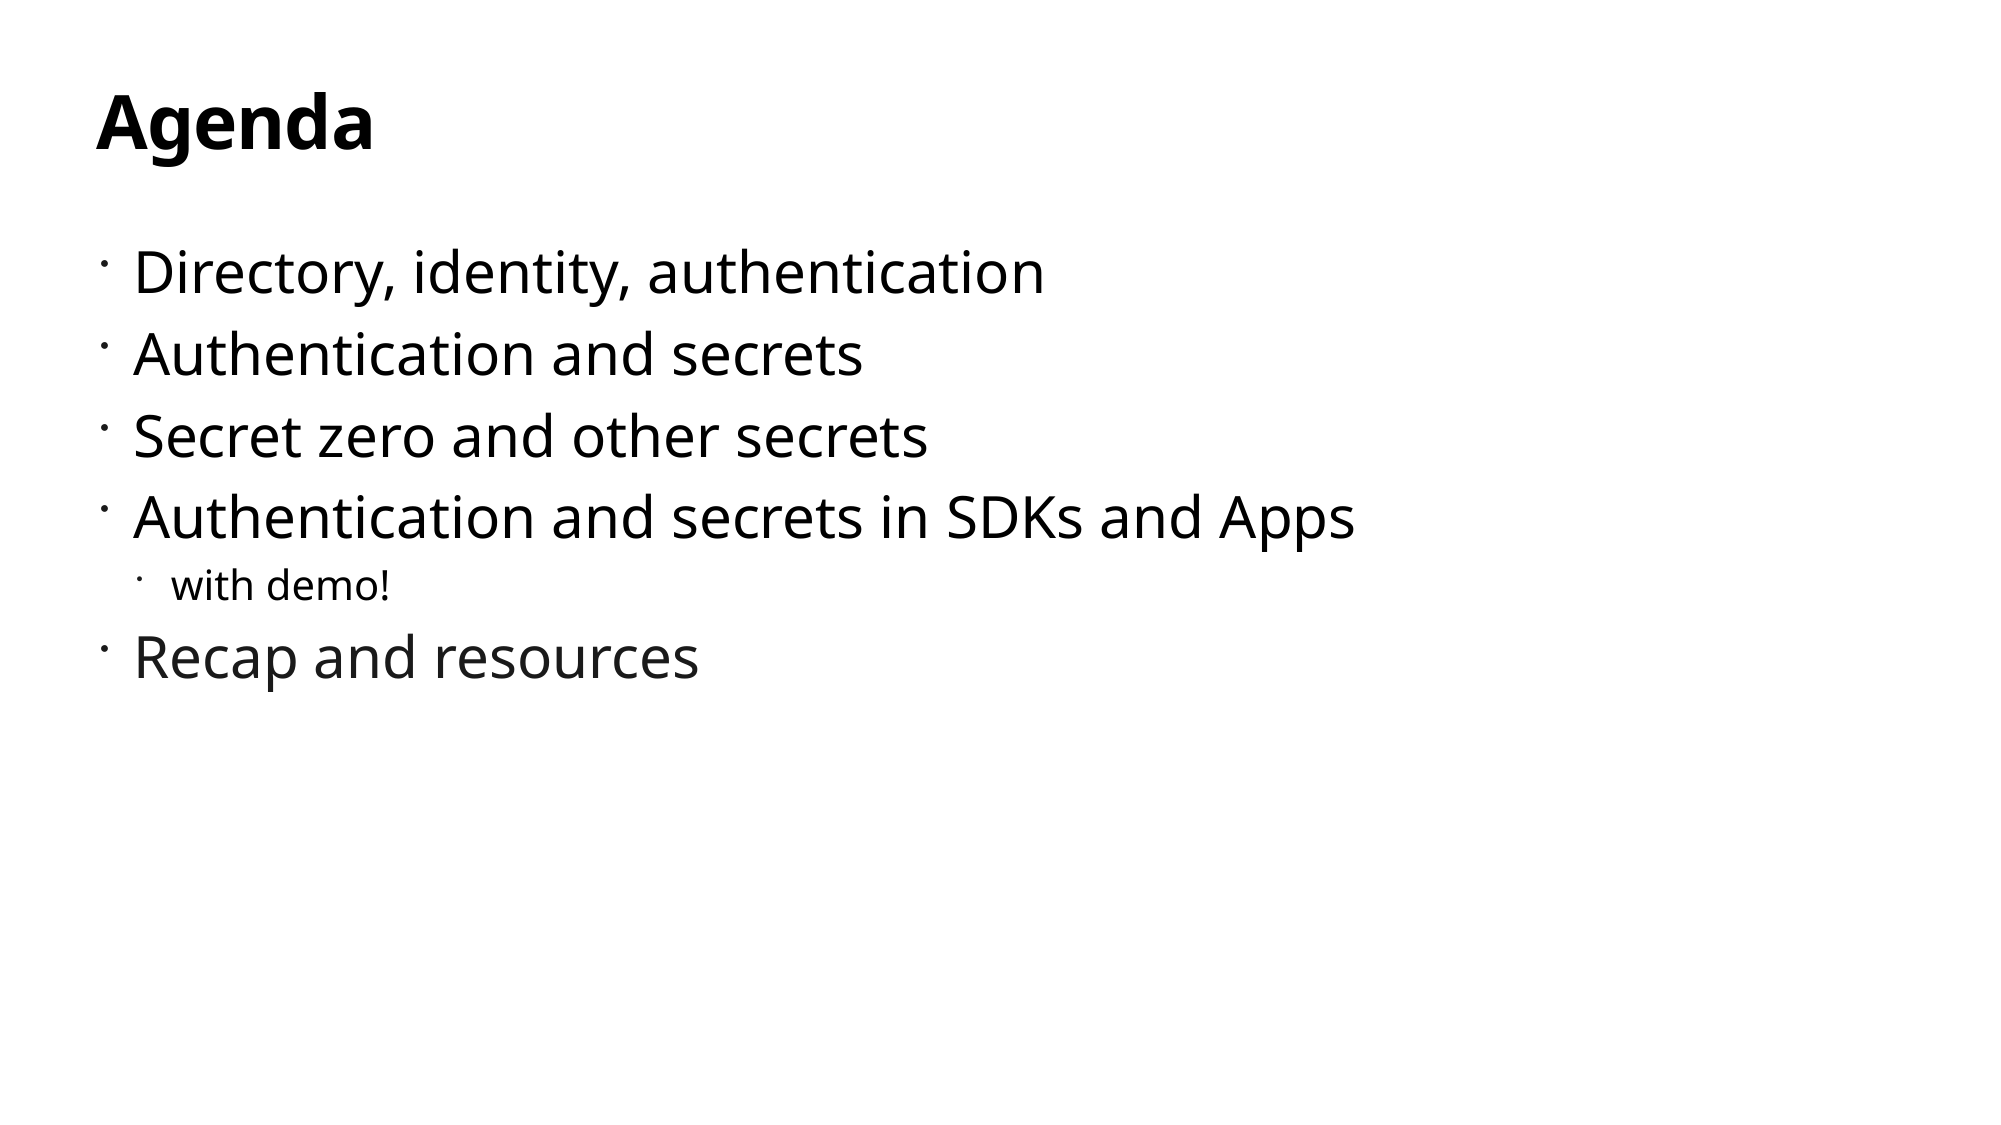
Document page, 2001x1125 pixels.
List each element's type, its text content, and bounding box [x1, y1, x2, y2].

list Directory, identity, authentication Authentication and secrets Secret zero and other secrets Authentication and secrets in SDKs and Apps with demo! Recap and resources [95, 235, 1904, 706]
title Agenda [96, 75, 1904, 166]
